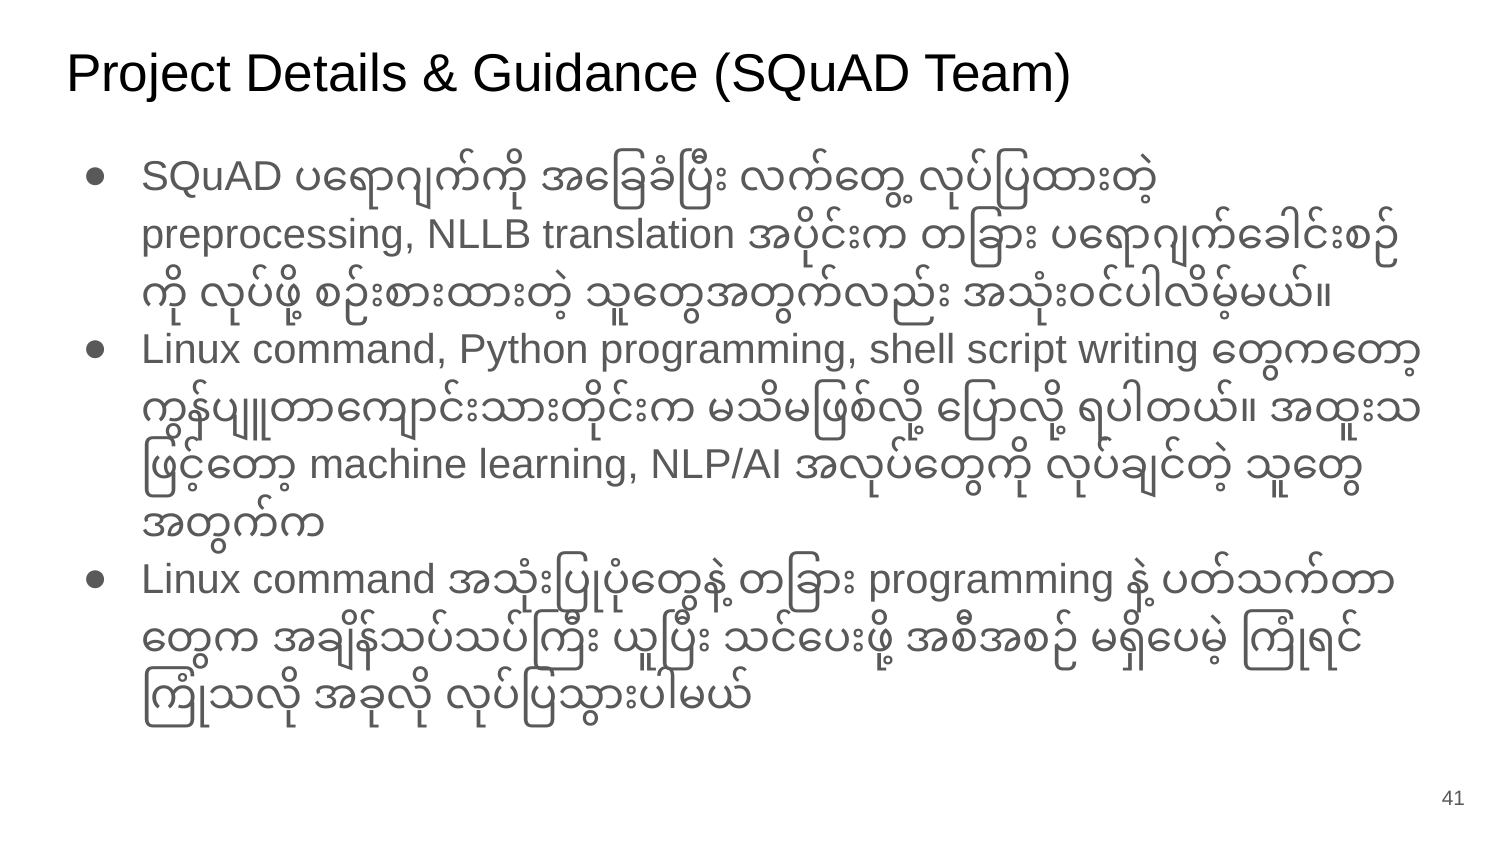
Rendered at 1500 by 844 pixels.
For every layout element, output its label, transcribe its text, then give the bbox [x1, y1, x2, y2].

list SQuAD ပရောဂျက်ကို အခြေခံပြီး လက်တွေ့ လုပ်ပြထားတဲ့ preprocessing, NLLB translation အပိုင်းက တခြား ပရောဂျက်ခေါင်းစဉ်ကို လုပ်ဖို့ စဉ်းစားထားတဲ့ သူတွေအတွက်လည်း အသုံးဝင်ပါလိမ့်မယ်။ Linux command, Python programming, shell script writing တွေကတော့ ကွန်ပျူတာကျောင်းသားတိုင်းက မသိမဖြစ်လို့ ပြောလို့ ရပါတယ်။ အထူးသဖြင့်တော့ machine learning, NLP/AI အလုပ်တွေကို လုပ်ချင်တဲ့ သူတွေအတွက်က Linux command အသုံးပြုပုံတွေနဲ့ တခြား programming နဲ့ ပတ်သက်တာတွေက အချိန်သပ်သပ်ကြီး ယူပြီး သင်ပေးဖို့ အစီအစဉ် မရှိပေမဲ့ ကြုံရင် ကြုံသလို အခုလို လုပ်ပြသွားပါမယ် [51, 126, 1449, 765]
title Project Details & Guidance (SQuAD Team) [51, 23, 1449, 117]
slide_number ‹#› [1389, 764, 1480, 830]
